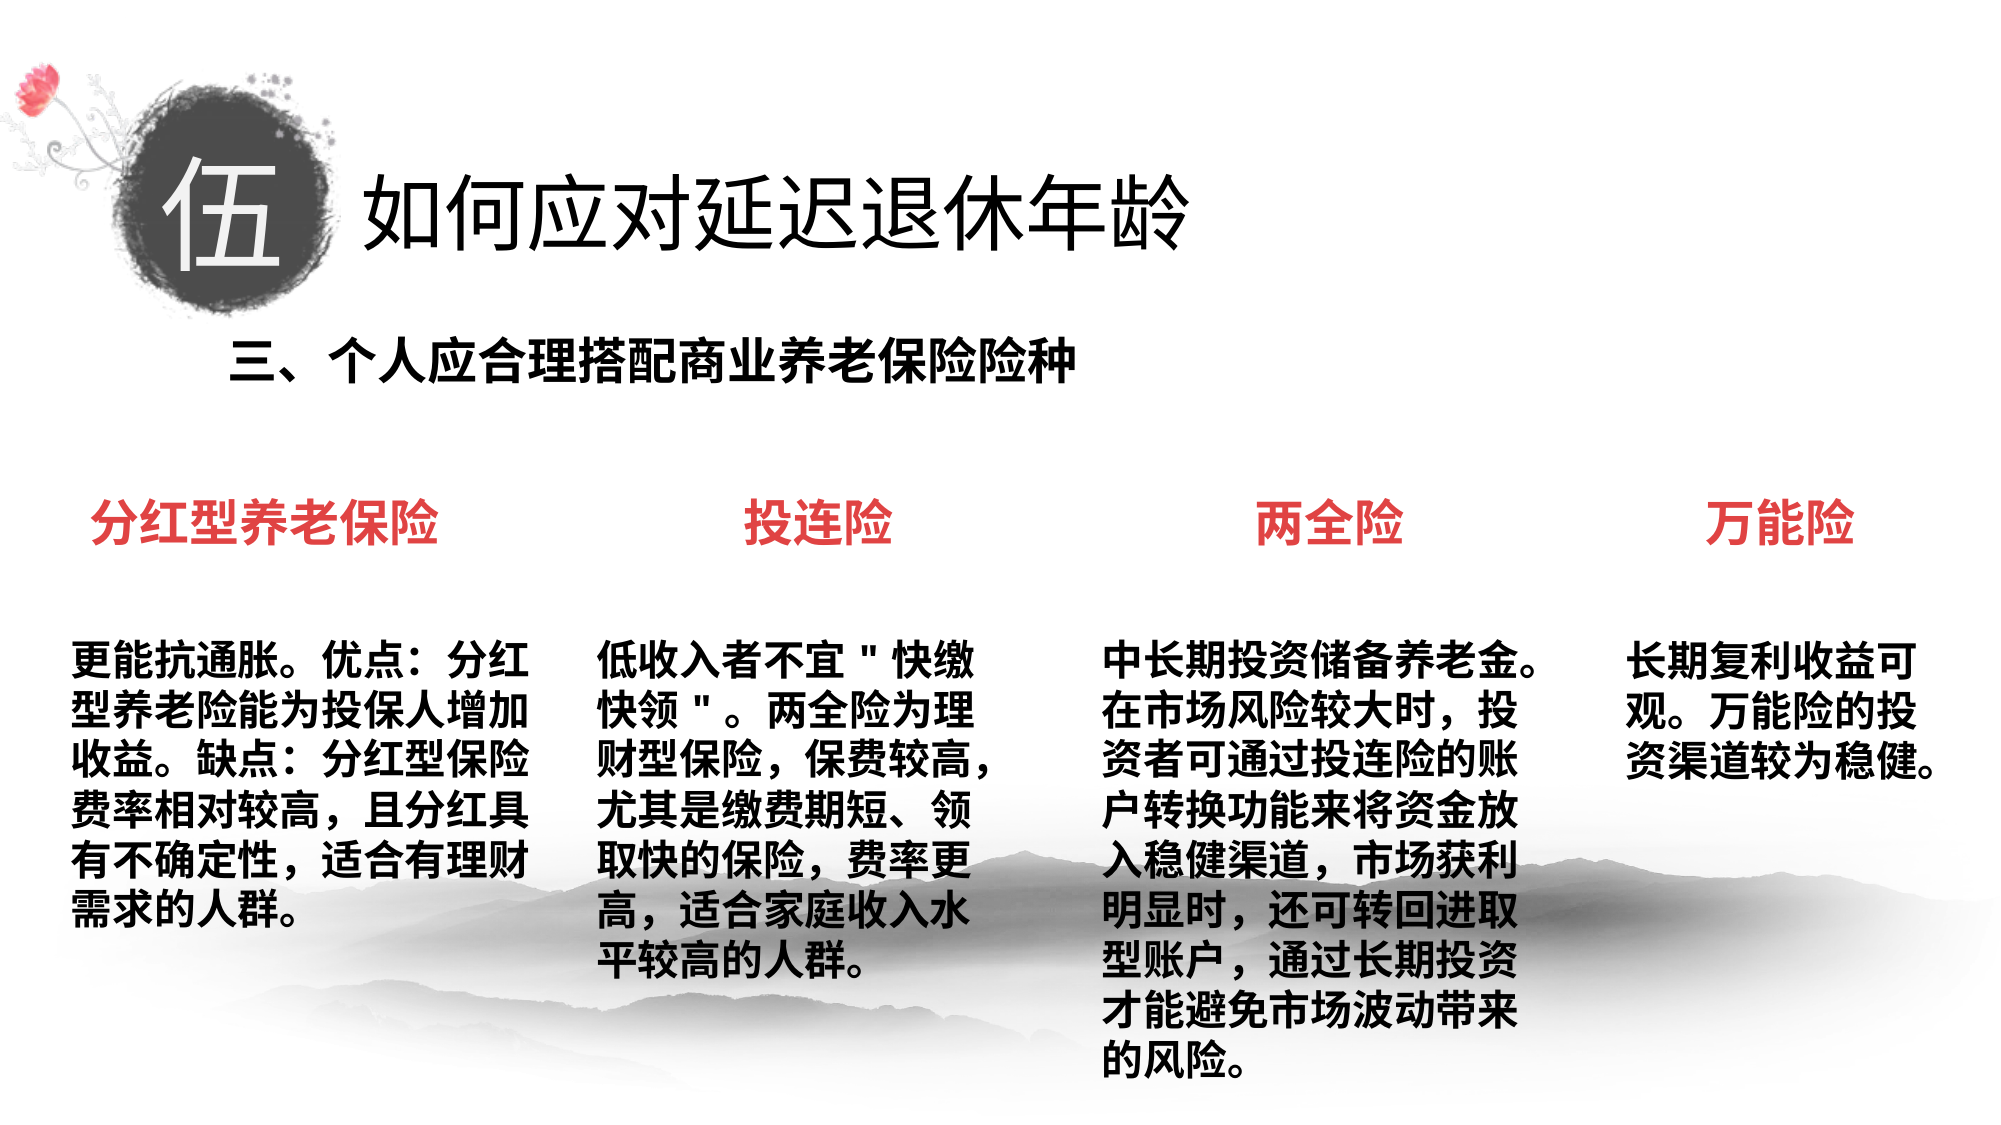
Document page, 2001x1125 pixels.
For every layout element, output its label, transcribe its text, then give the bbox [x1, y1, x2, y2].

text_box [0, 17, 1213, 324]
text_box 低收入者不宜"快缴快领"。两全险为理财型保险，保费较高，尤其是缴费期短、领取快的保险，费率更高，适合家庭收入水平较高的人群。 [581, 625, 996, 784]
text_box 万能险 [1690, 483, 1871, 559]
text_box 三、个人应合理搭配商业养老保险险种 [212, 324, 1213, 397]
text_box 更能抗通胀。优点：分红型养老险能为投保人增加收益。缺点：分红型保险费率相对较高，且分红具有不确定性，适合有理财需求的人群。 [55, 625, 545, 784]
text_box 长期复利收益可观。万能险的投资渠道较为稳健。 [1610, 627, 1951, 784]
text_box 分红型养老保险 [74, 483, 458, 559]
text_box 投连险 [667, 483, 970, 559]
text_box 两全险 [1178, 483, 1481, 559]
text_box 中长期投资储备养老金。在市场风险较大时，投资者可通过投连险的账户转换功能来将资金放入稳健渠道，市场获利明显时，还可转回进取型账户，通过长期投资才能避免市场波动带来的风险。 [1087, 625, 1567, 784]
picture [6, 784, 2000, 1125]
